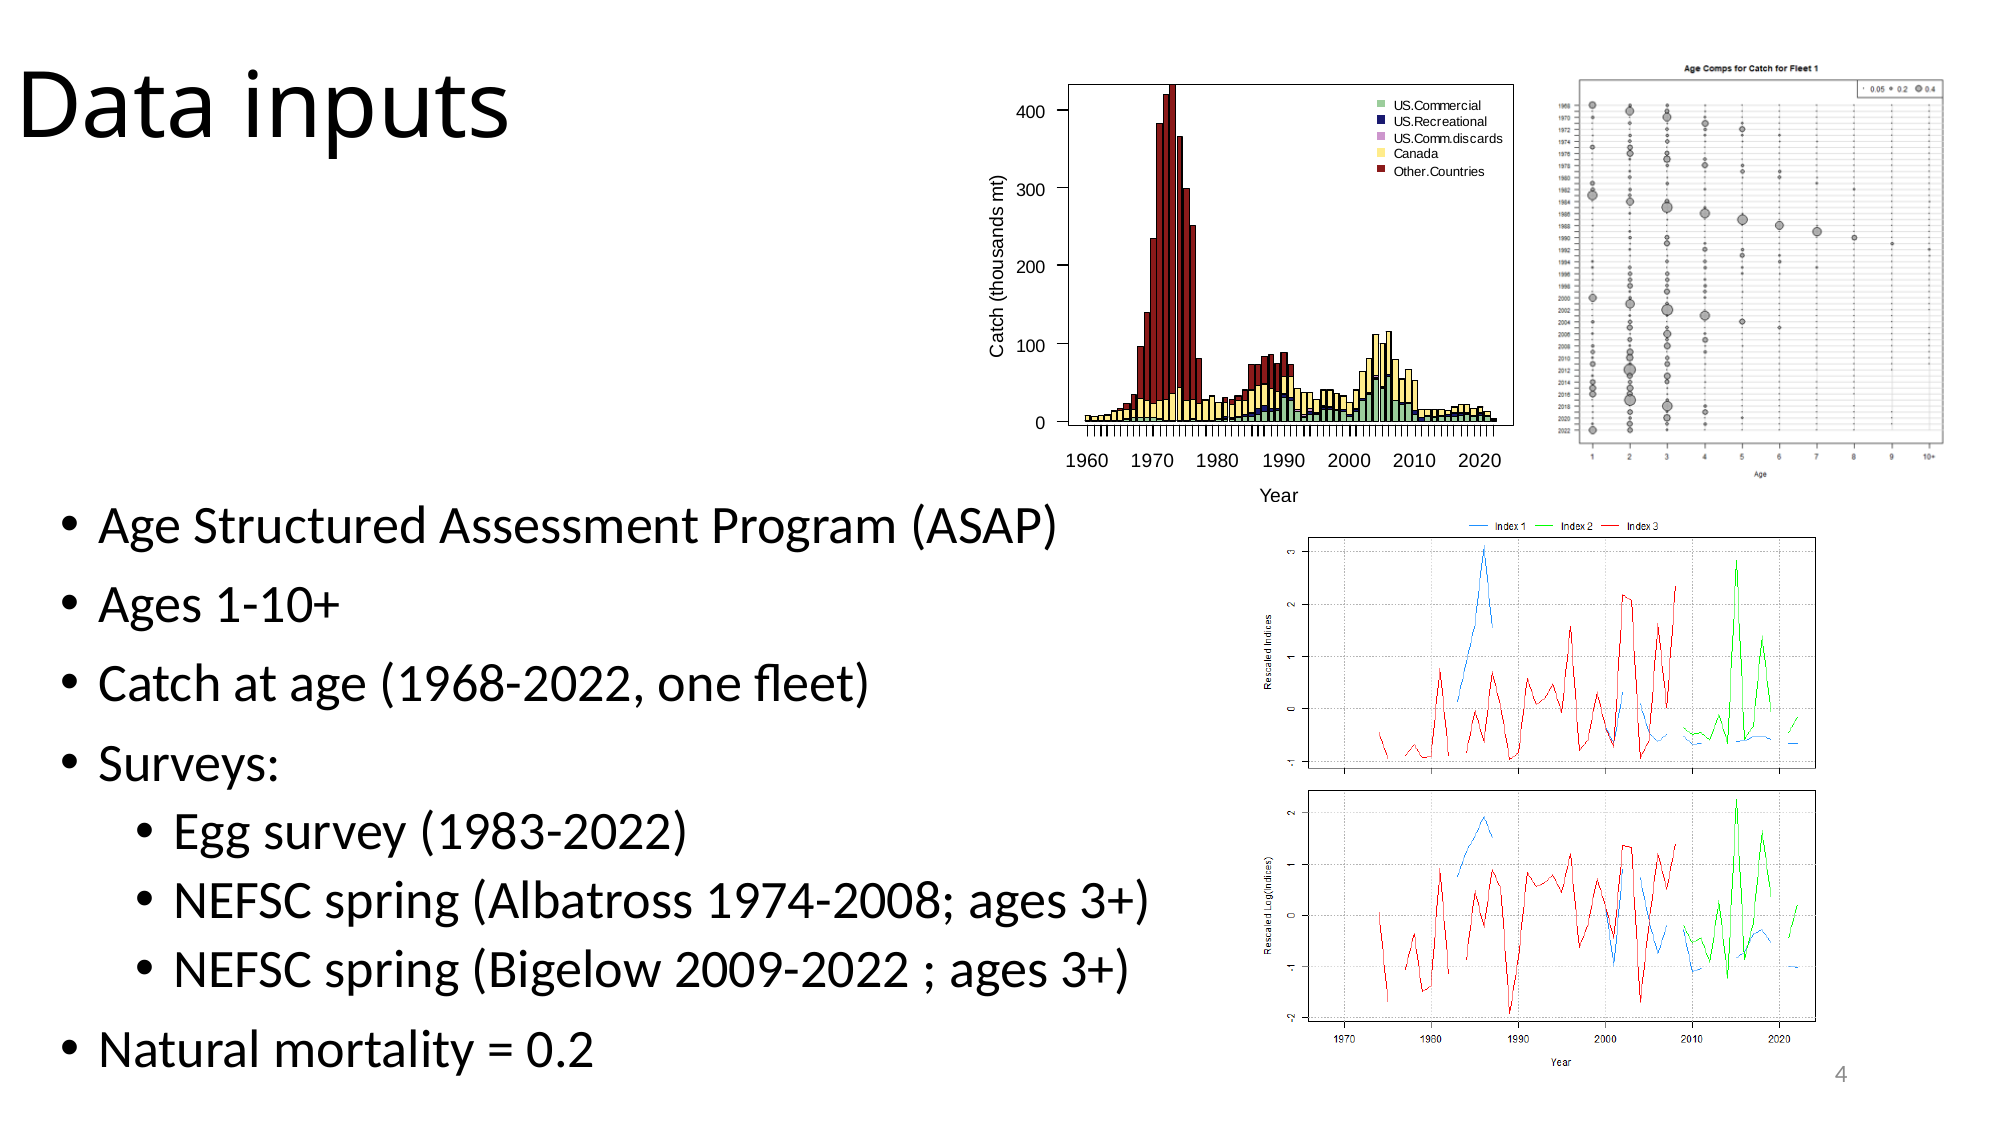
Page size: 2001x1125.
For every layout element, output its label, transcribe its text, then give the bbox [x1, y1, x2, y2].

title Data inputs [0, 0, 1725, 217]
picture [976, 61, 1827, 1079]
picture [1528, 59, 1978, 490]
slide_number 4 [1412, 1042, 1863, 1103]
list Age Structured Assessment Program (ASAP) Ages 1-10+ Catch at age (1968-2022, one fleet) Surveys: Egg survey (1983-2022) NEFSC spring (Albatross 1974-2008; ages 3+) NEFSC spring (Bigelow 2009-2022 ; ages 3+) Natural mortality = 0.2 [45, 489, 1180, 1125]
